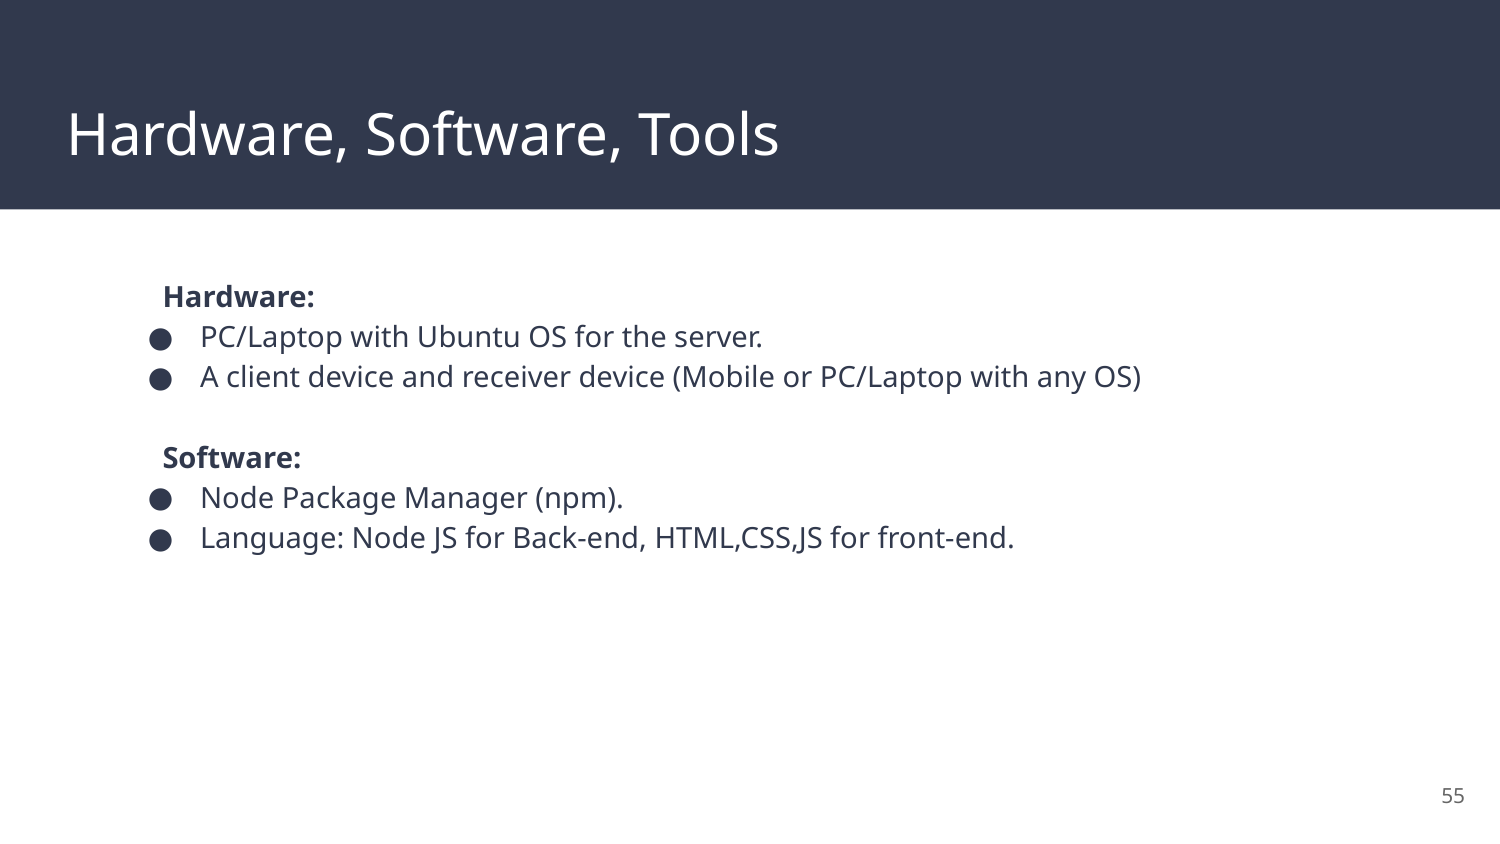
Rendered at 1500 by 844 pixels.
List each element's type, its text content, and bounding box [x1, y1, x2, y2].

slide_number ‹#› [1389, 764, 1480, 830]
title Hardware, Software, Tools [51, 82, 1449, 185]
list Hardware: PC/Laptop with Ubuntu OS for the server. A client device and receiver device (Mobile or PC/Laptop with any OS) Software: Node Package Manager (npm). Language: Node JS for Back-end, HTML,CSS,JS for front-end. [109, 258, 1353, 763]
